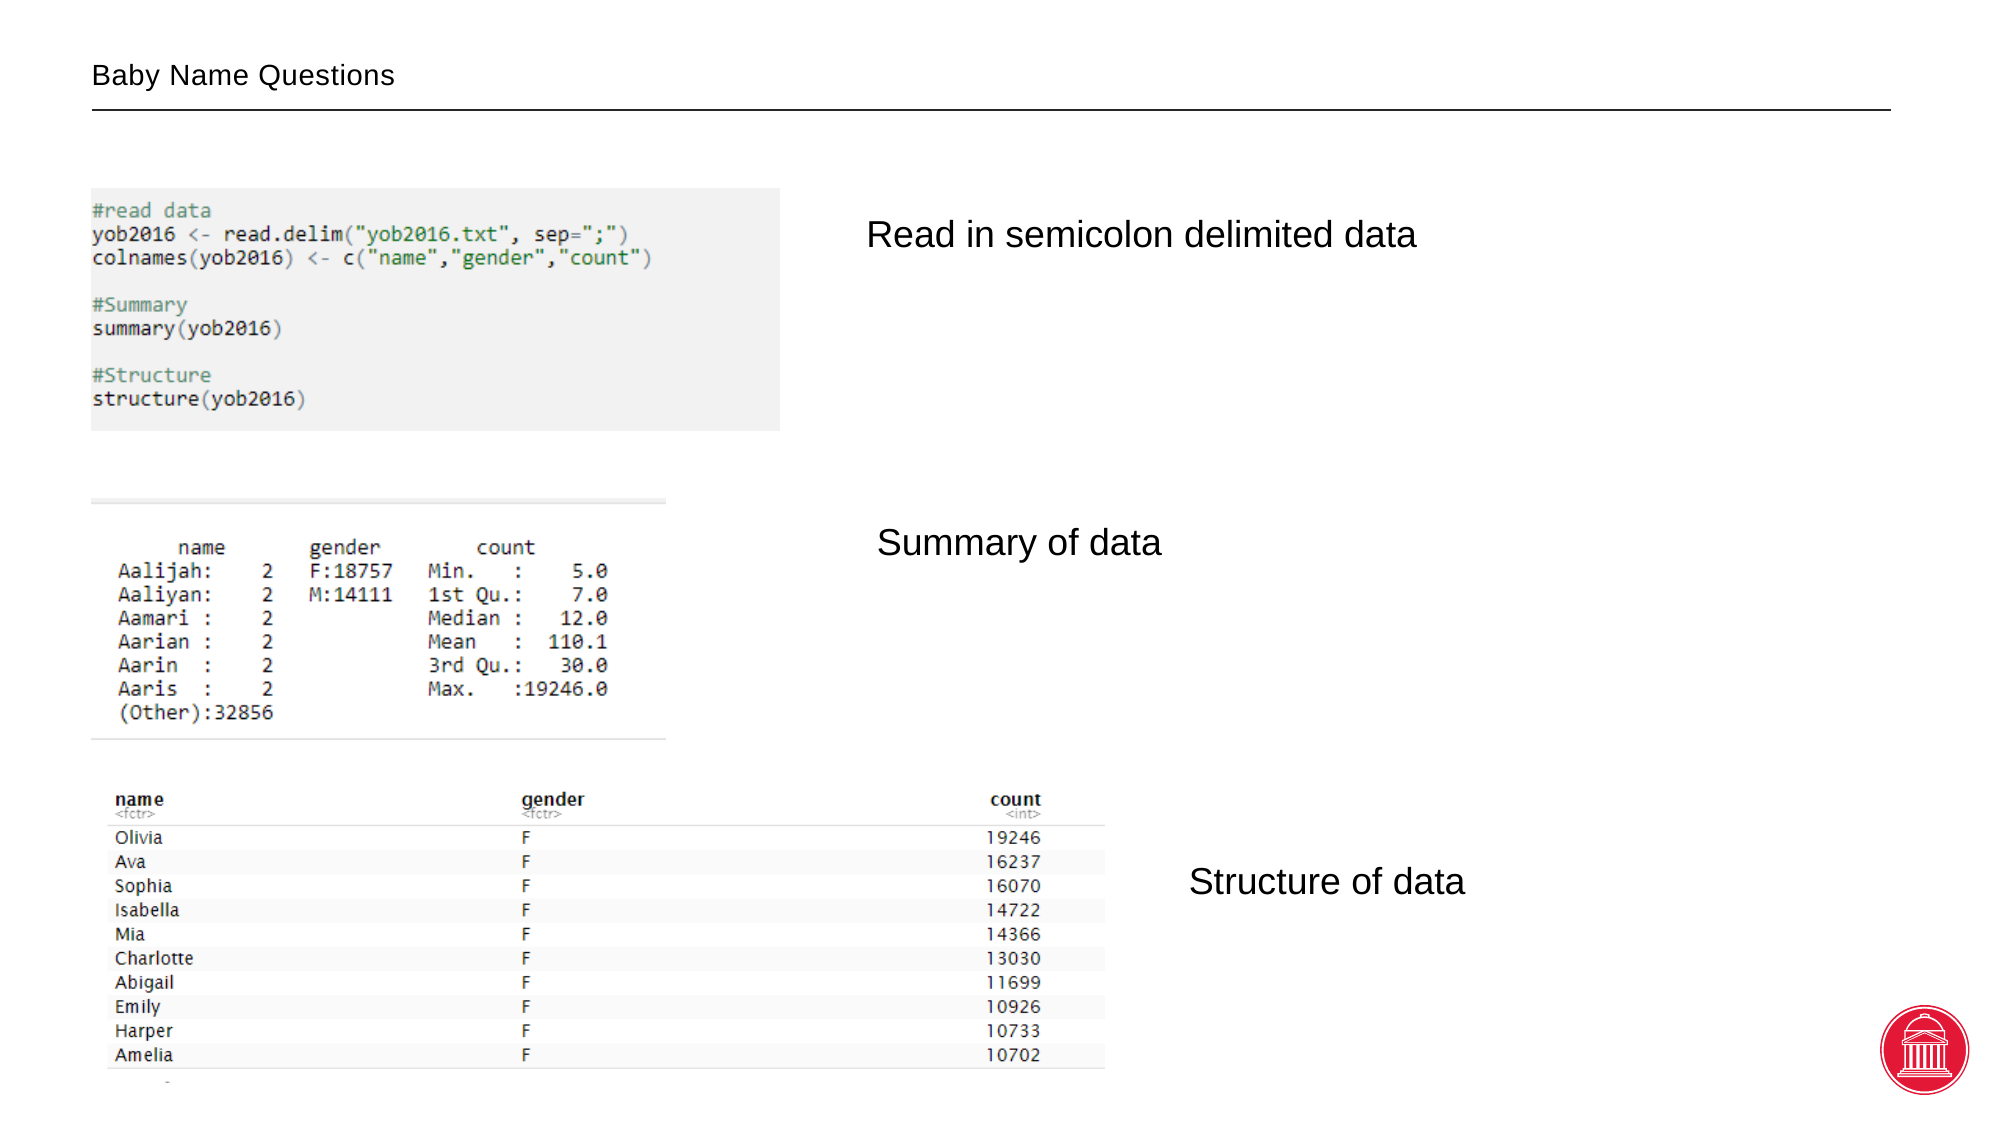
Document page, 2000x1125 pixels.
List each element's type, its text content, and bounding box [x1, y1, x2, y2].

picture [91, 498, 666, 740]
picture [91, 769, 1105, 1083]
title Baby Name Questions [91, 42, 1892, 110]
text_box Summary of data [862, 510, 1473, 571]
text_box Structure of data [1174, 849, 1876, 910]
picture [91, 188, 780, 431]
text_box Read in semicolon delimited data [851, 202, 1447, 263]
